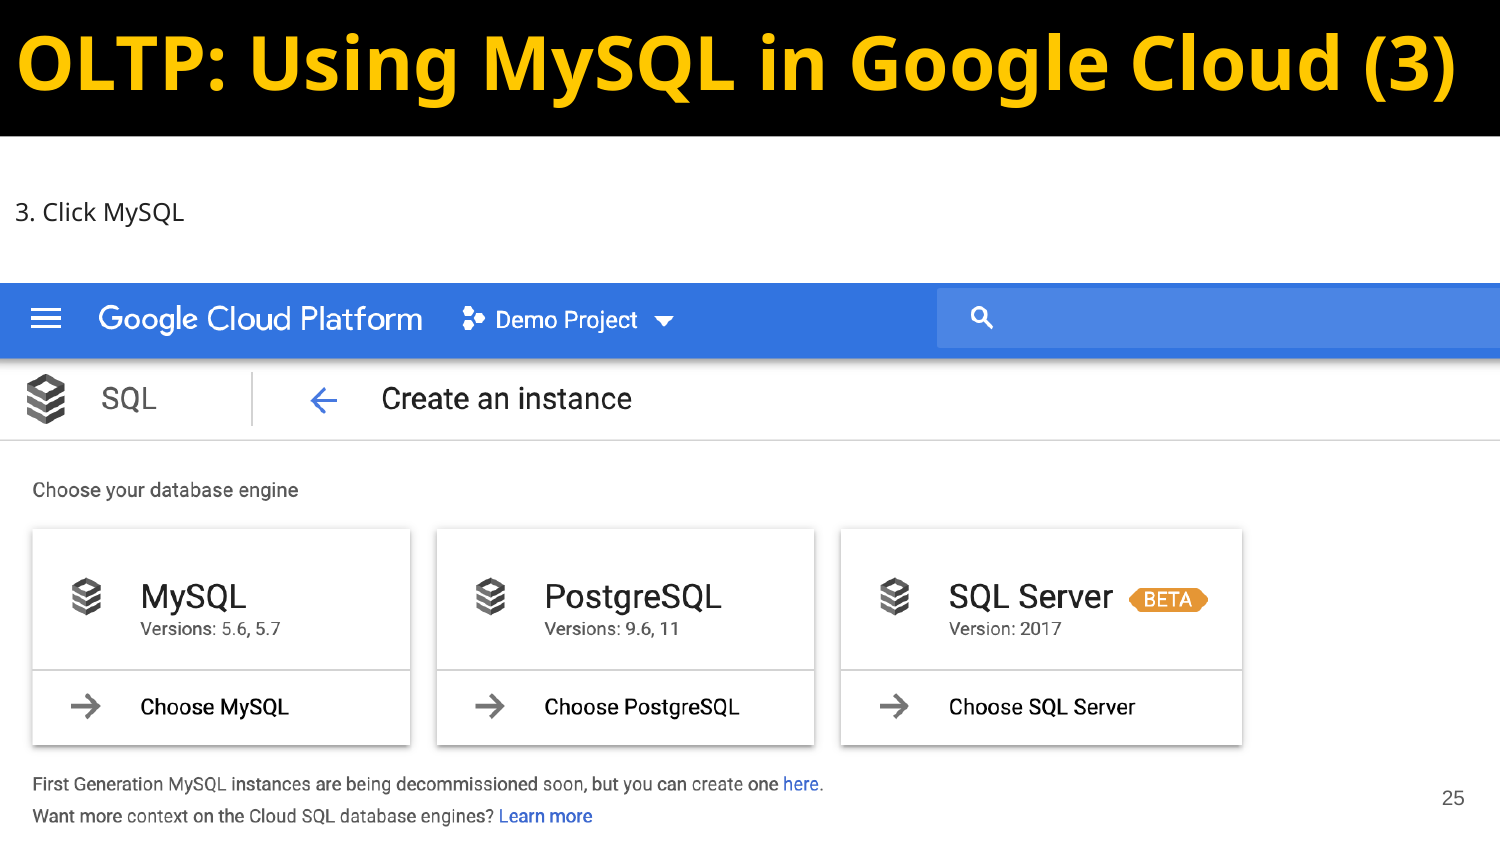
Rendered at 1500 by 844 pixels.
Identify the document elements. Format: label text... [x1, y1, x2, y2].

title OLTP: Using MySQL in Google Cloud (3) [0, 0, 1500, 137]
picture [0, 283, 1500, 828]
list 3. Click MySQL [0, 172, 1500, 282]
